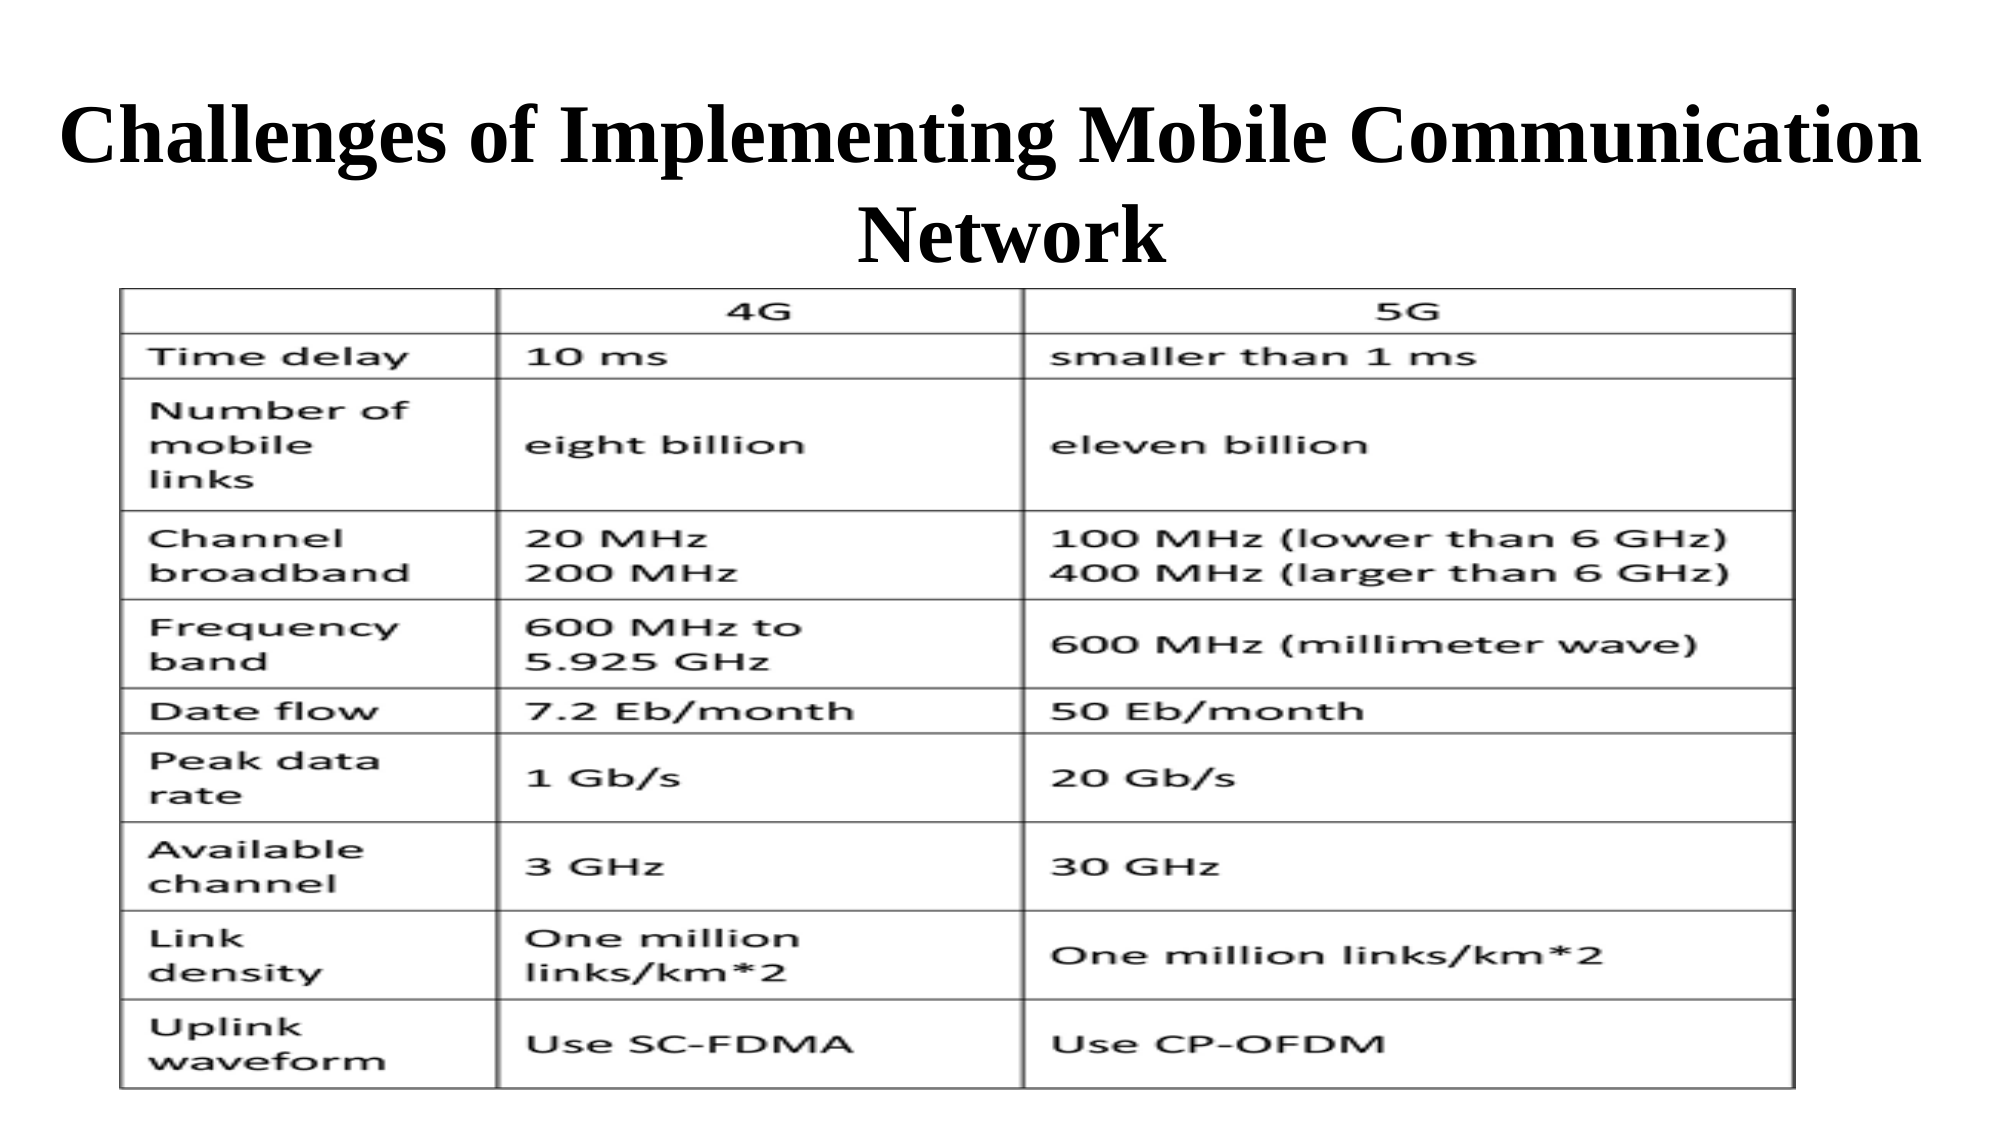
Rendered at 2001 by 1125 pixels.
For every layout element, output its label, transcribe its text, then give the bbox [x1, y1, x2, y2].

picture [119, 288, 1796, 1090]
text_box Challenges of Implementing Mobile Communication Network [35, 71, 1948, 287]
